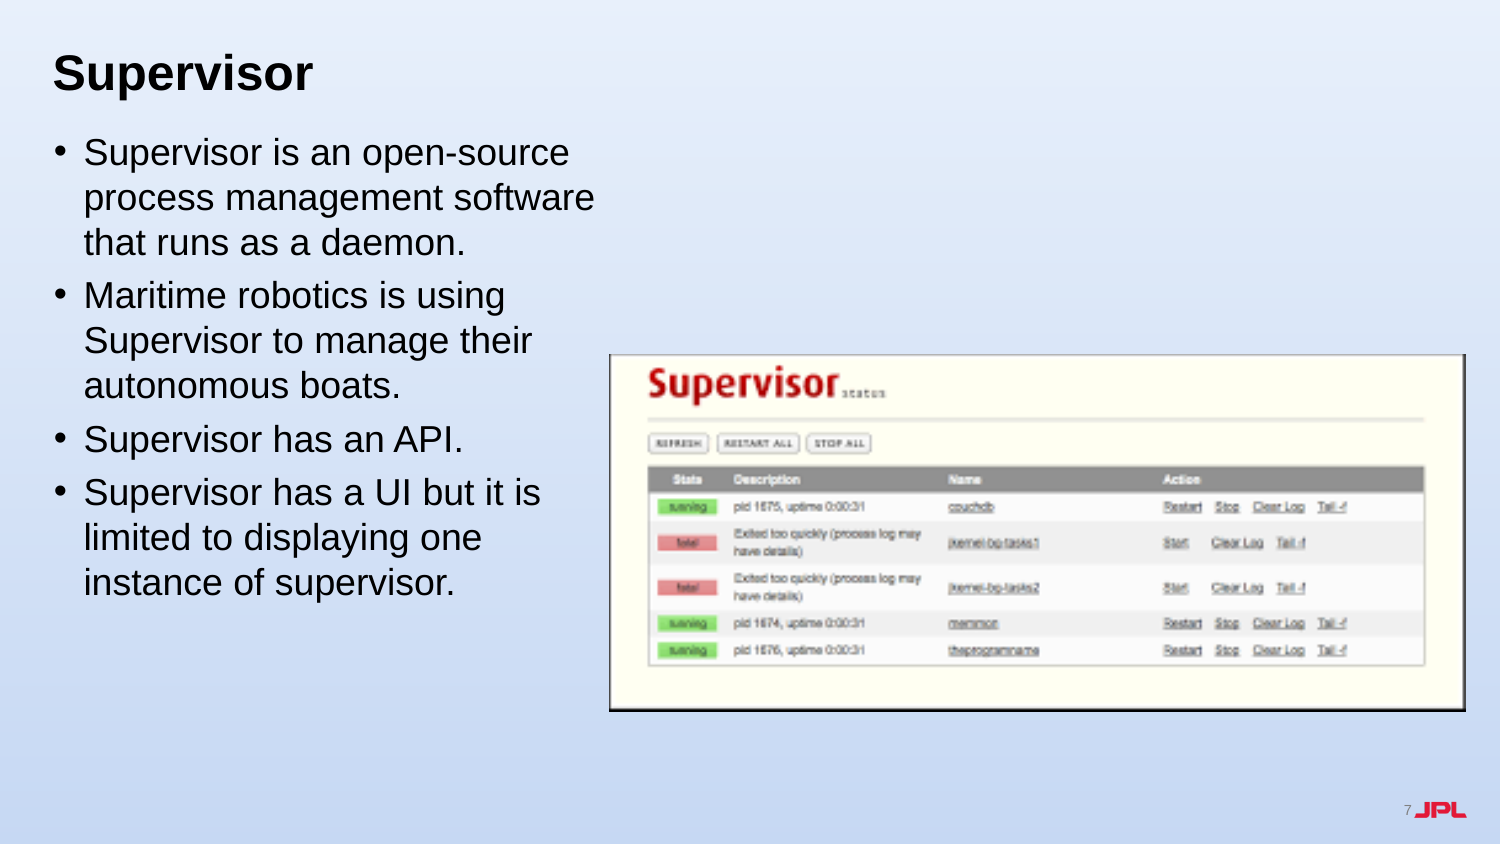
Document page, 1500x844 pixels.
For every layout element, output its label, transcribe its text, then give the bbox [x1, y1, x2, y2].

slide_number 7 [1074, 794, 1413, 825]
picture [1413, 798, 1469, 819]
picture [609, 354, 1467, 712]
title Supervisor [52, 39, 1463, 118]
list Supervisor is an open-source process management software that runs as a daemon. Maritime robotics is using Supervisor to manage their autonomous boats. Supervisor has an API. Supervisor has a UI but it is limited to displaying one instance of supervisor. [53, 127, 597, 717]
